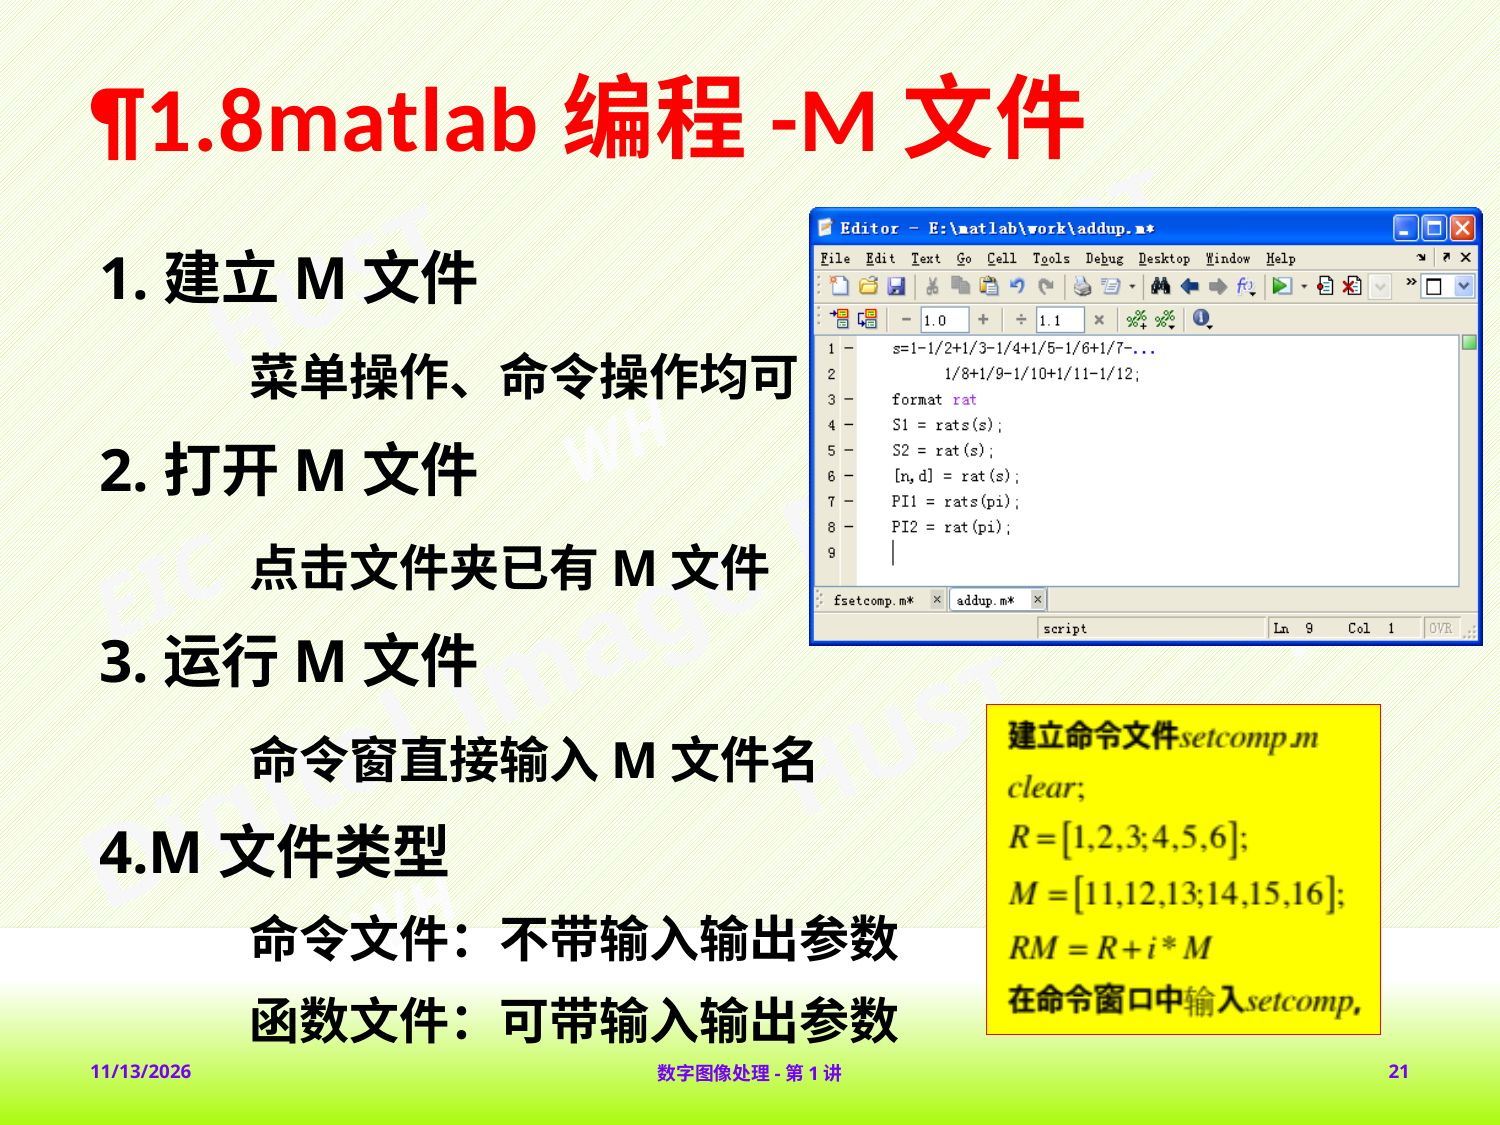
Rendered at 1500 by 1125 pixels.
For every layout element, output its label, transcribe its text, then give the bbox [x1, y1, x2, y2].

title ¶1.8matlab编程-M文件 [74, 44, 1426, 185]
footer 数字图像处理-第1讲 [512, 1042, 988, 1103]
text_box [985, 703, 1381, 1036]
picture [808, 207, 1483, 646]
list 1.建立M文件 菜单操作、命令操作均可 2.打开M文件 点击文件夹已有M文件 3.运行M文件 命令窗直接输入M文件名 4.M文件类型 命令文件：不带输入输出参数 函数文件：可带输入输出参数 [74, 219, 1426, 1059]
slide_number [75, 1042, 425, 1103]
slide_number 21 [1074, 1042, 1425, 1103]
